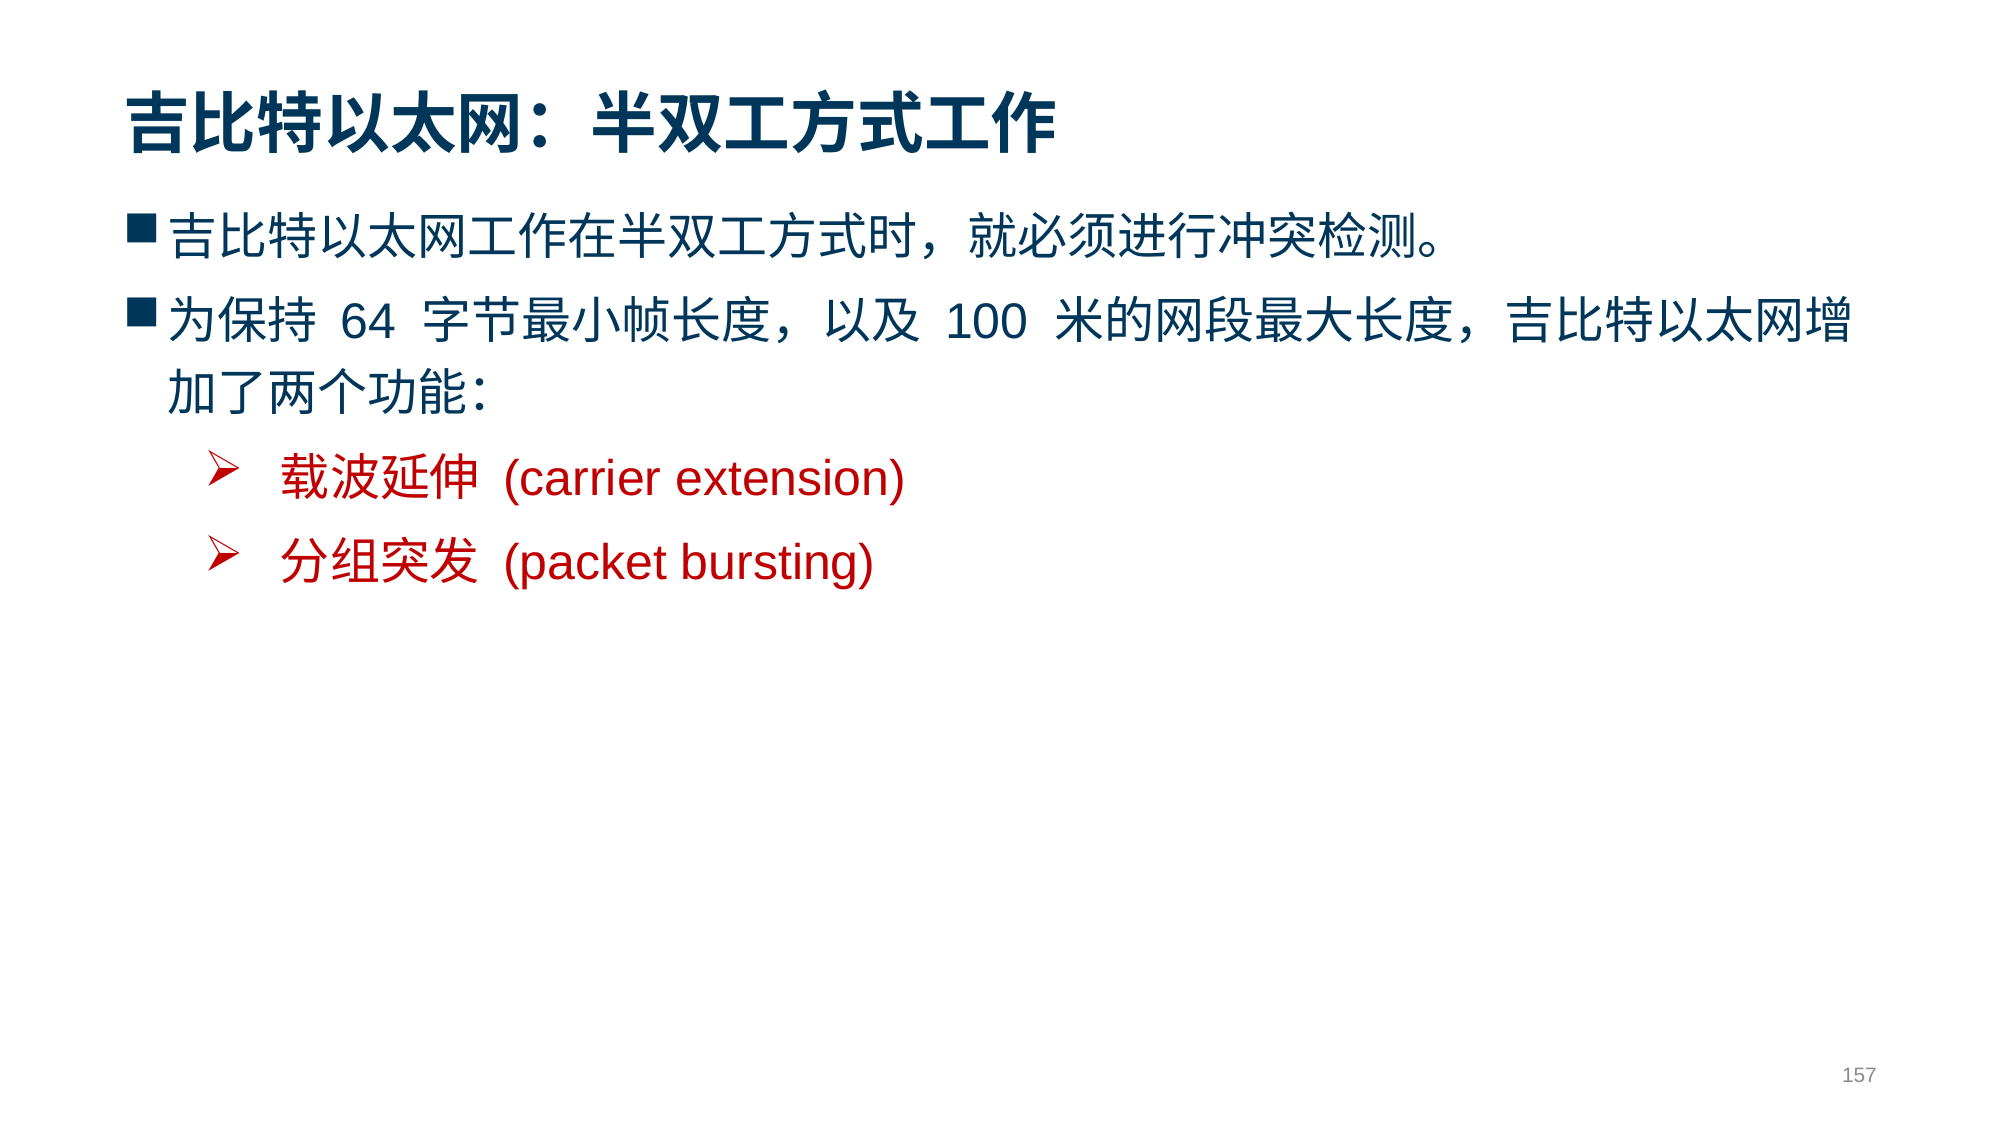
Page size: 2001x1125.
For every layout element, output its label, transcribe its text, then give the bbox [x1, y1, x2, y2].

slide_number 157 [1759, 1051, 1892, 1097]
list 吉比特以太网工作在半双工方式时，就必须进行冲突检测。 为保持 64 字节最小帧长度，以及 100 米的网段最大长度，吉比特以太网增加了两个功能： 载波延伸 (carrier extension) 分组突发 (packet bursting) [108, 184, 1890, 1007]
title 吉比特以太网：半双工方式工作 [108, 21, 1890, 169]
